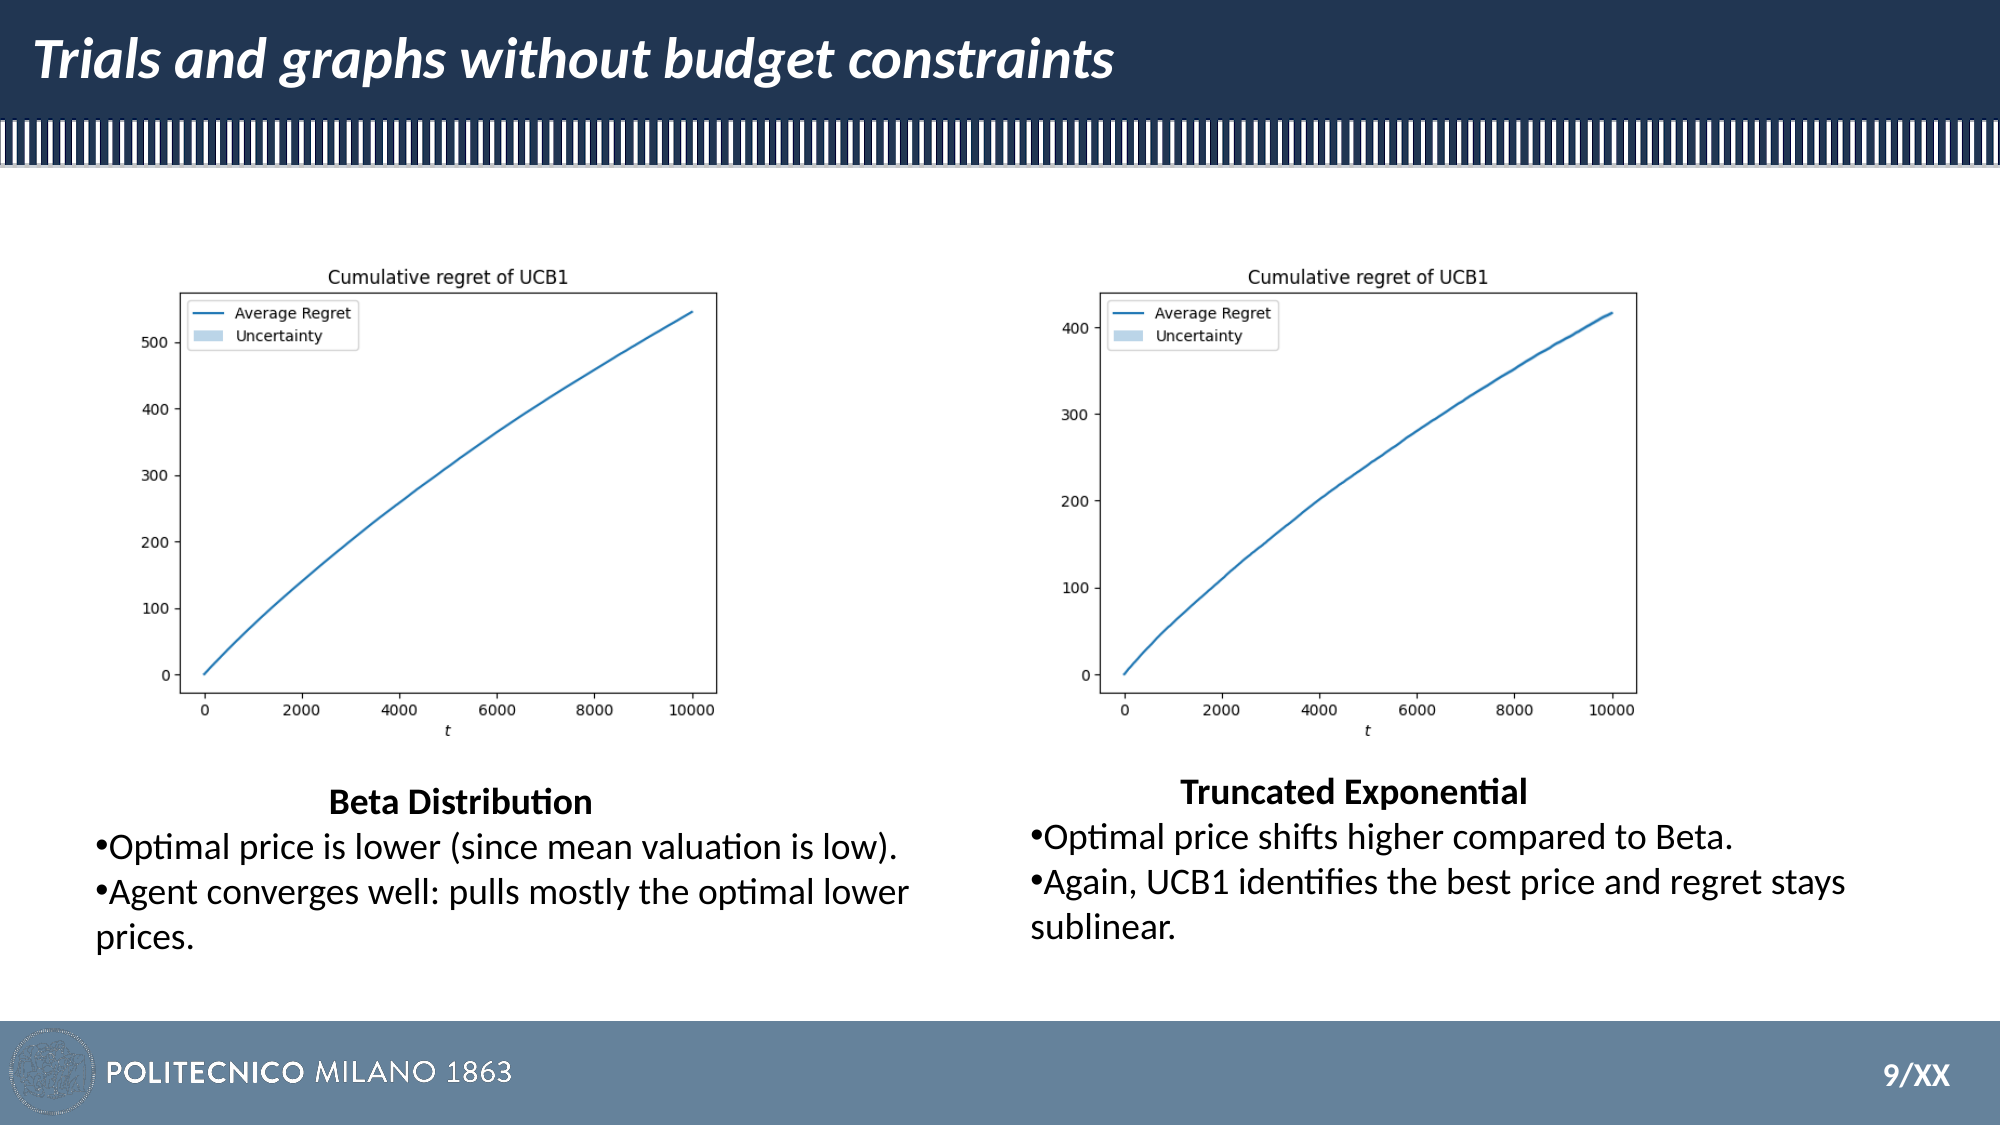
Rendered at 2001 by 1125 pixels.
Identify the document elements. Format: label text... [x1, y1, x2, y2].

slide_number 9/XX [1806, 1043, 1966, 1104]
title Trials and graphs without budget constraints [17, 14, 1161, 104]
text_box Beta Distribution Optimal price is lower (since mean valuation is low). Agent converges well: pulls mostly the optimal lower prices. [80, 769, 1016, 965]
picture [0, 0, 2000, 168]
picture [0, 1021, 2000, 1125]
picture [1050, 258, 1647, 750]
text_box Truncated Exponential Optimal price shifts higher compared to Beta. Again, UCB1 identifies the best price and regret stays sublinear. [1015, 759, 1958, 955]
picture [130, 258, 727, 750]
